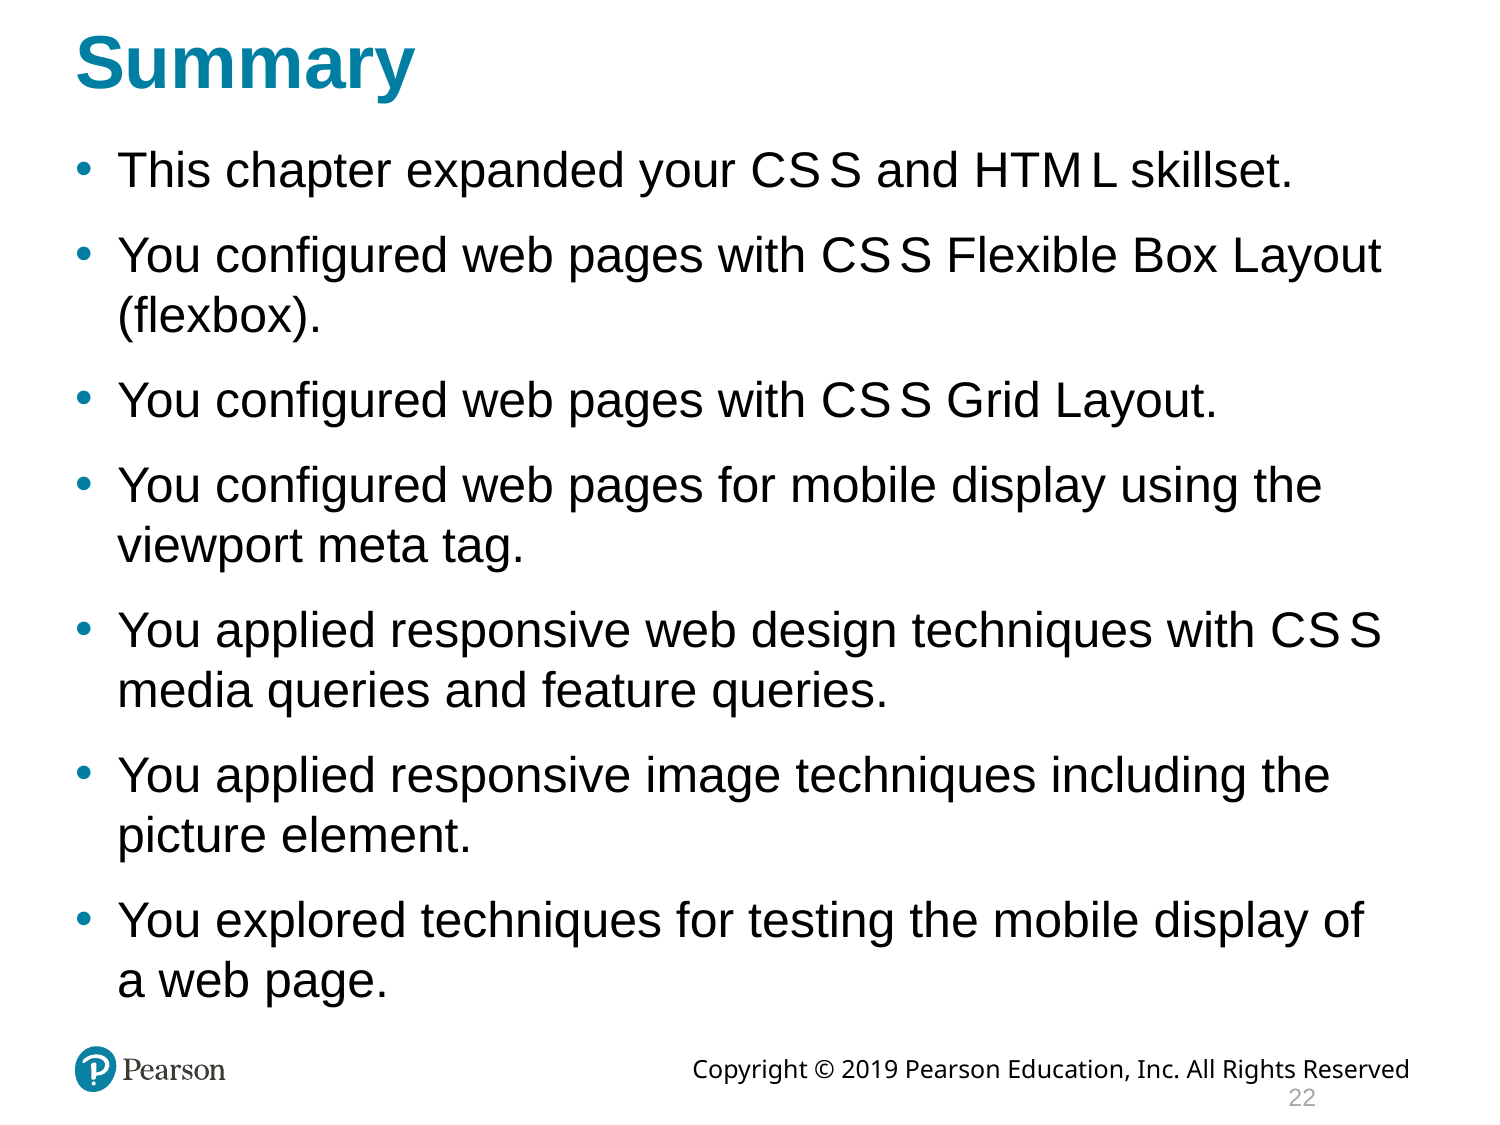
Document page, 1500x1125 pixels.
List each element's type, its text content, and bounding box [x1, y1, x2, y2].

list This chapter expanded your C S S and H T M L skillset. You configured web pages with C S S Flexible Box Layout (flexbox). You configured web pages with C S S Grid Layout. You configured web pages for mobile display using the viewport meta tag. You applied responsive web design techniques with C S S media queries and feature queries. You applied responsive image techniques including the picture element. You explored techniques for testing the mobile display of a web page. [75, 137, 1413, 1008]
title Summary [75, 0, 1413, 104]
